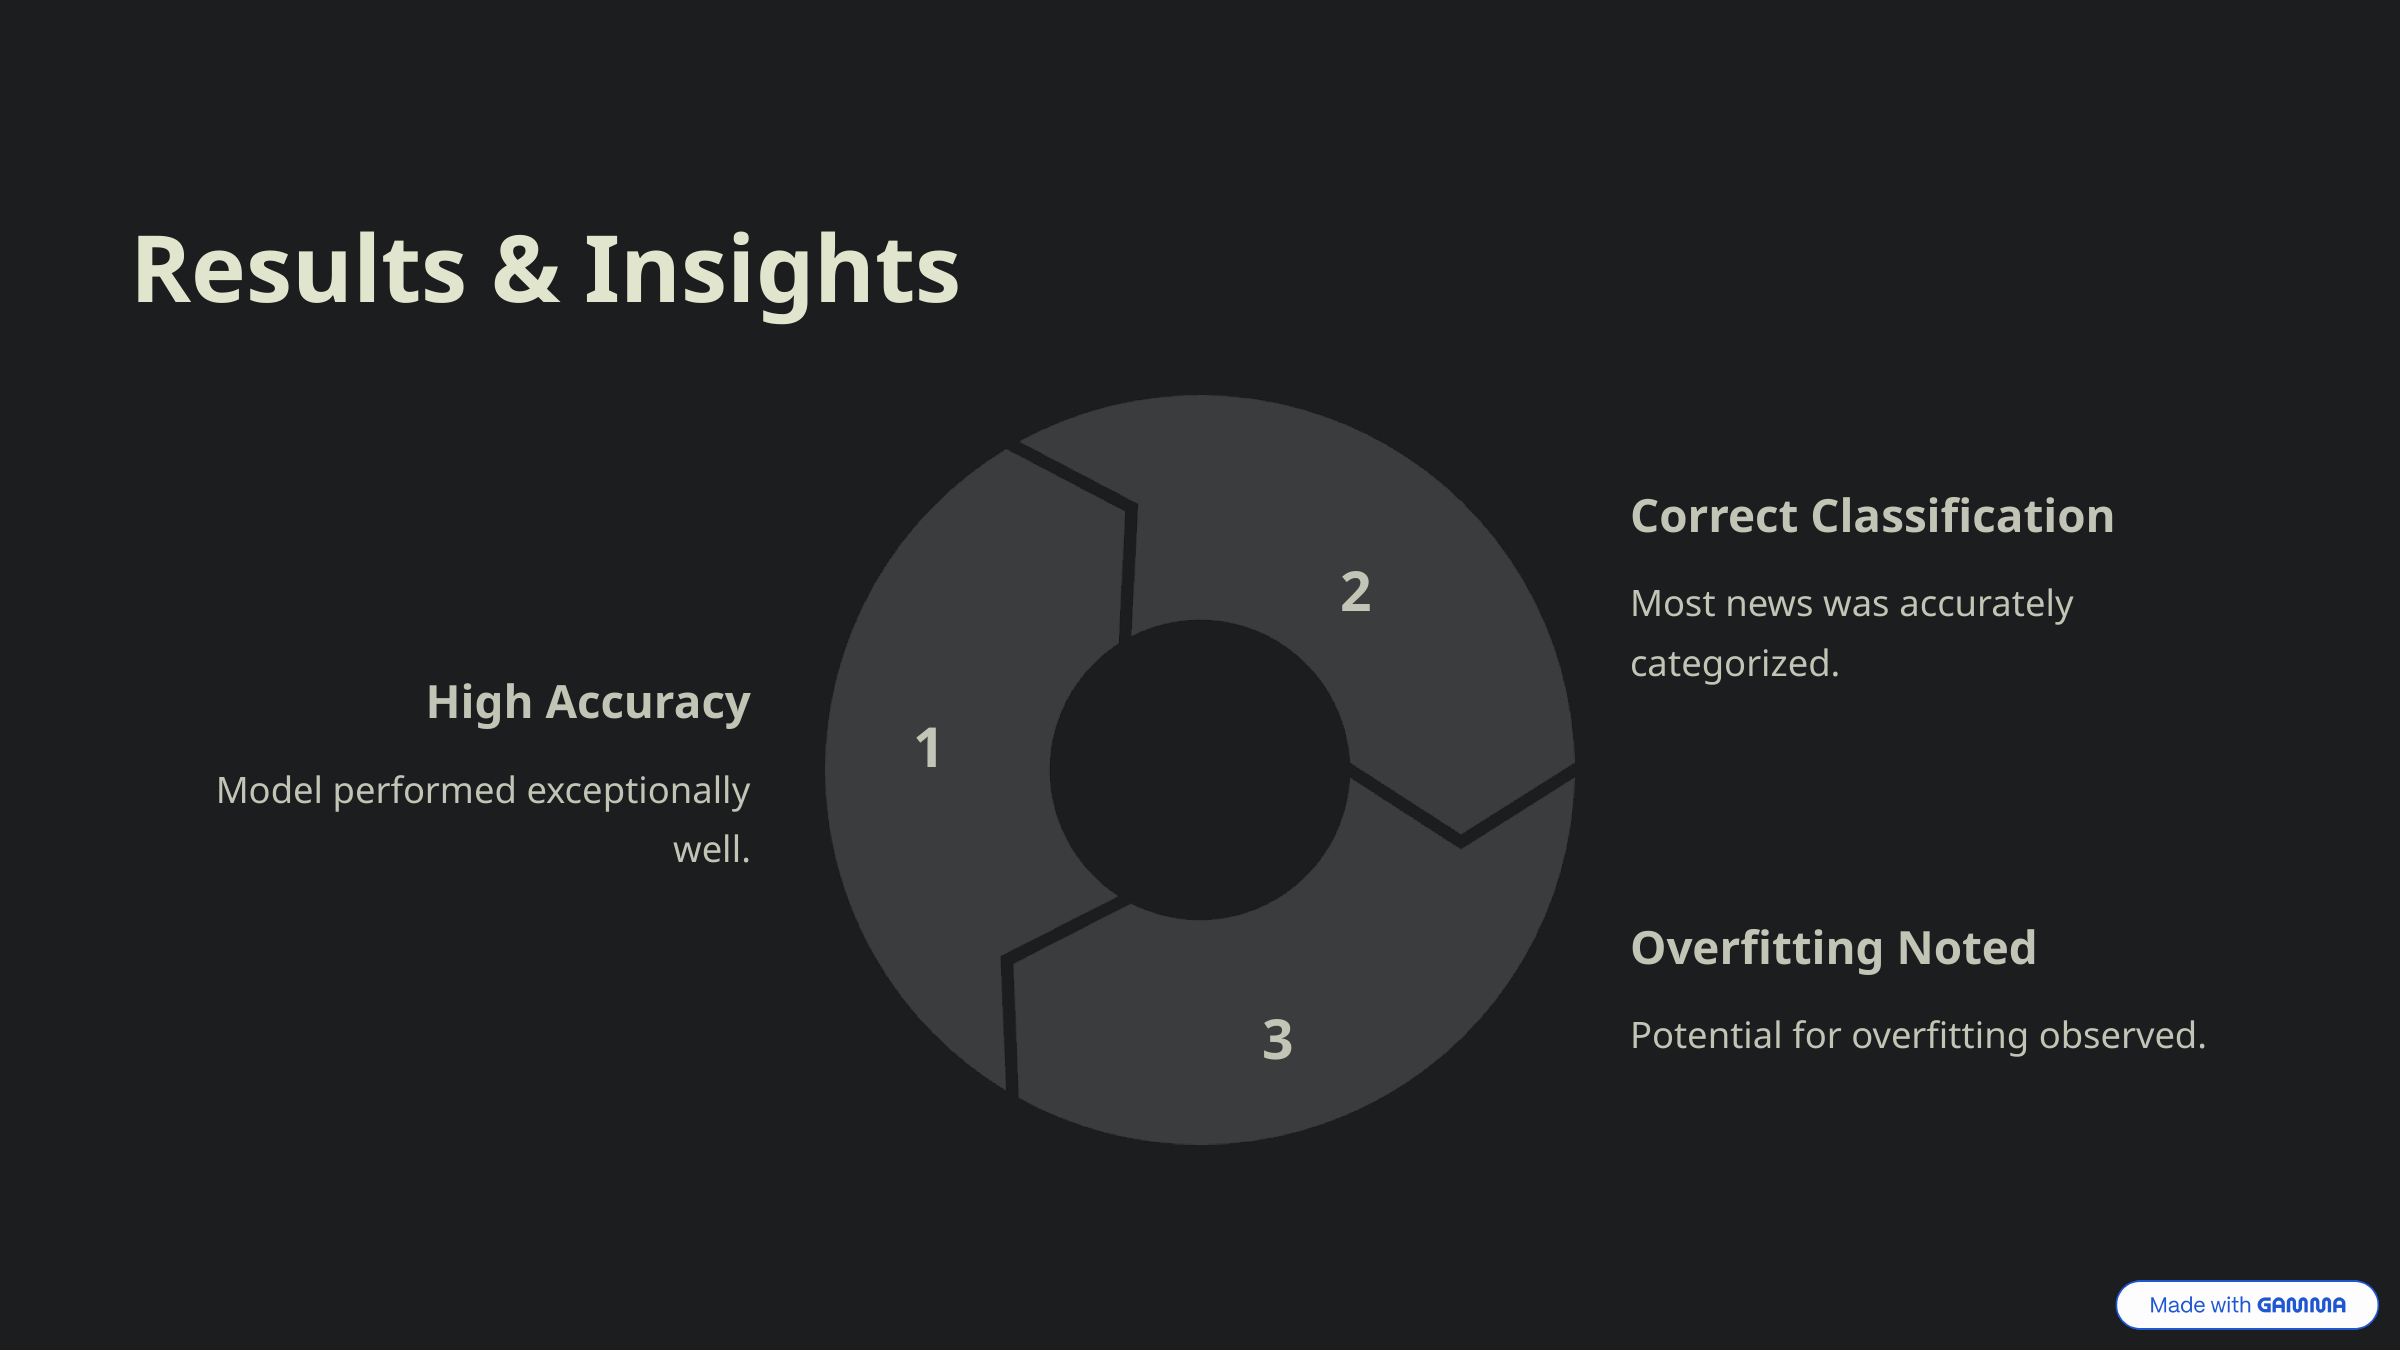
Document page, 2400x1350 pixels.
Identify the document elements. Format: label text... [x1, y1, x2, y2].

text_box Model performed exceptionally well. [130, 751, 752, 871]
picture [2106, 1271, 2389, 1339]
text_box Overfitting Noted [1630, 916, 2096, 975]
text_box Most news was accurately categorized. [1630, 564, 2270, 684]
text_box High Accuracy [286, 670, 752, 729]
picture [825, 395, 1575, 1145]
text_box Results & Insights [130, 205, 1061, 322]
text_box Potential for overfitting observed. [1630, 996, 2270, 1057]
text_box Correct Classification [1630, 484, 2096, 543]
